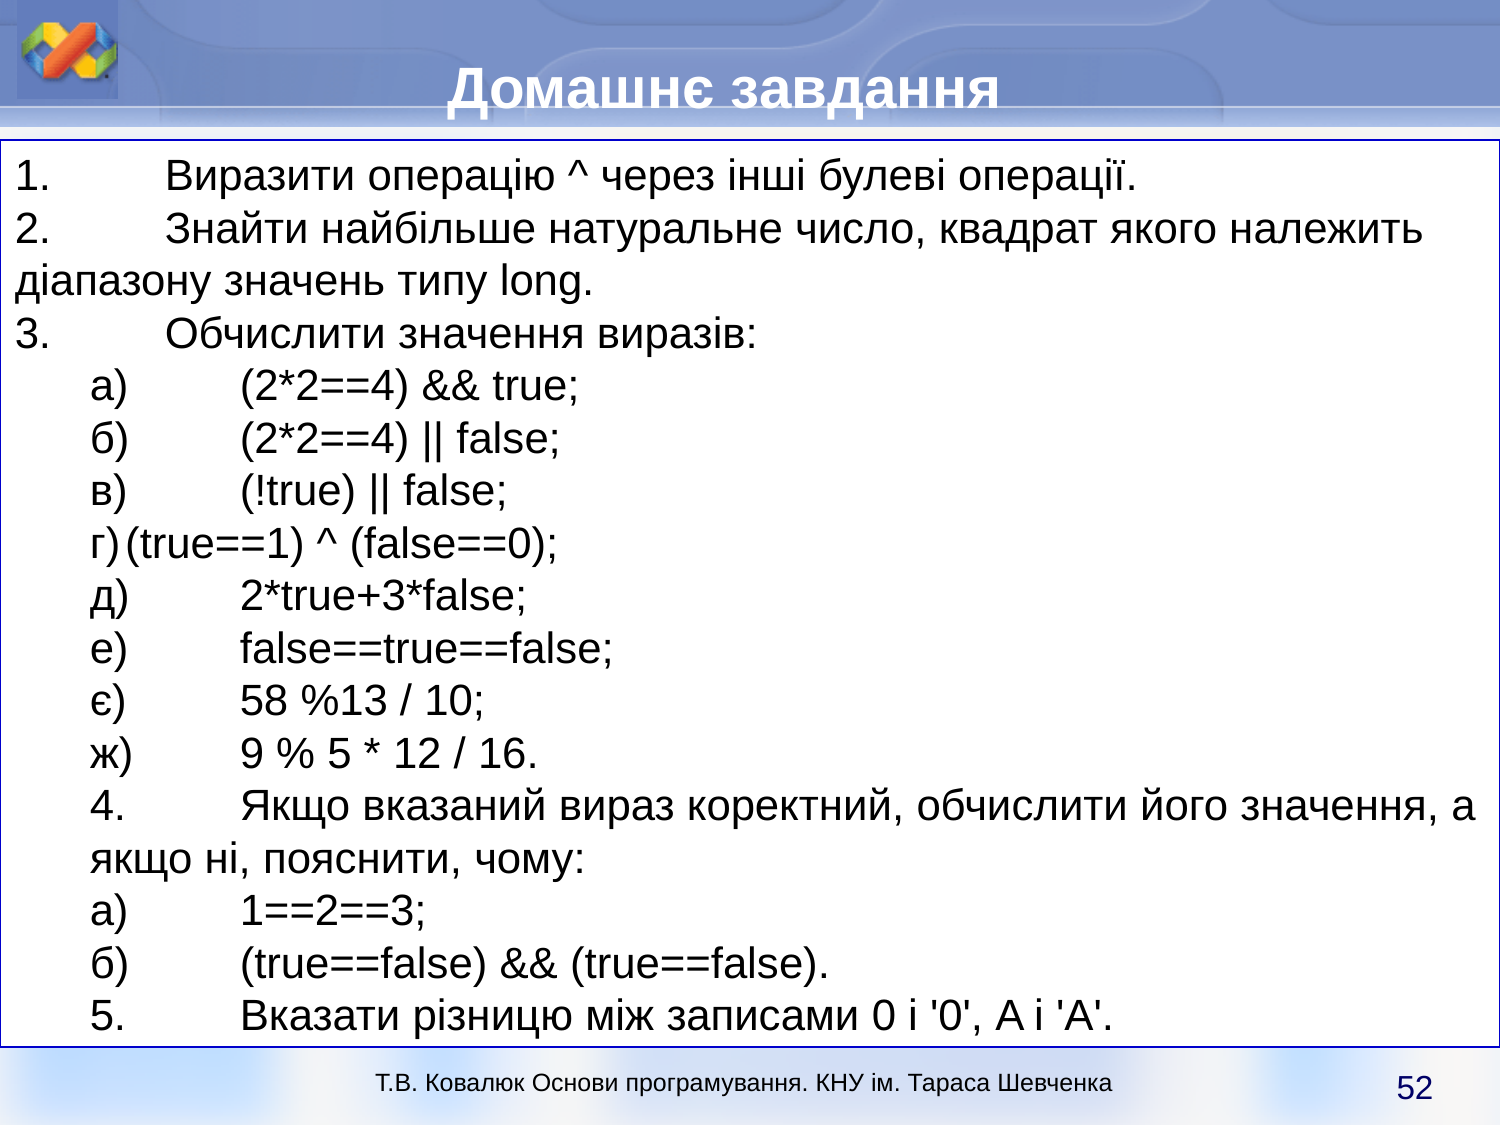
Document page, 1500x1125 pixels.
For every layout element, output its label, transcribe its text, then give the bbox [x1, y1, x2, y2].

picture [0, 0, 1500, 139]
slide_number 52 [1381, 1058, 1471, 1104]
text_box Домашнє завдання [432, 42, 1017, 128]
text_box 1. Виразити операцію ^ через інші булеві операції. 2. Знайти найбільше натуральне число, квадрат якого належить діапазону значень типу long. 3. Обчислити значення виразів: а) (2*2==4) && true; б) (2*2==4) || false; в) (!true) || false; г) (true==1) ^ (false==0); д) 2*true+3*false; е) false==true==false; є) 58 %13 / 10; ж) 9 % 5 * 12 / 16. 4. Якщо вказаний вираз коректний, обчислити його значення, а якщо ні, пояснити, чому: а) 1==2==3; б) (true==false) && (true==false). 5. Вказати різницю між записами 0 і '0', A і 'A'. [0, 139, 1500, 1047]
picture [0, 1047, 1500, 1125]
